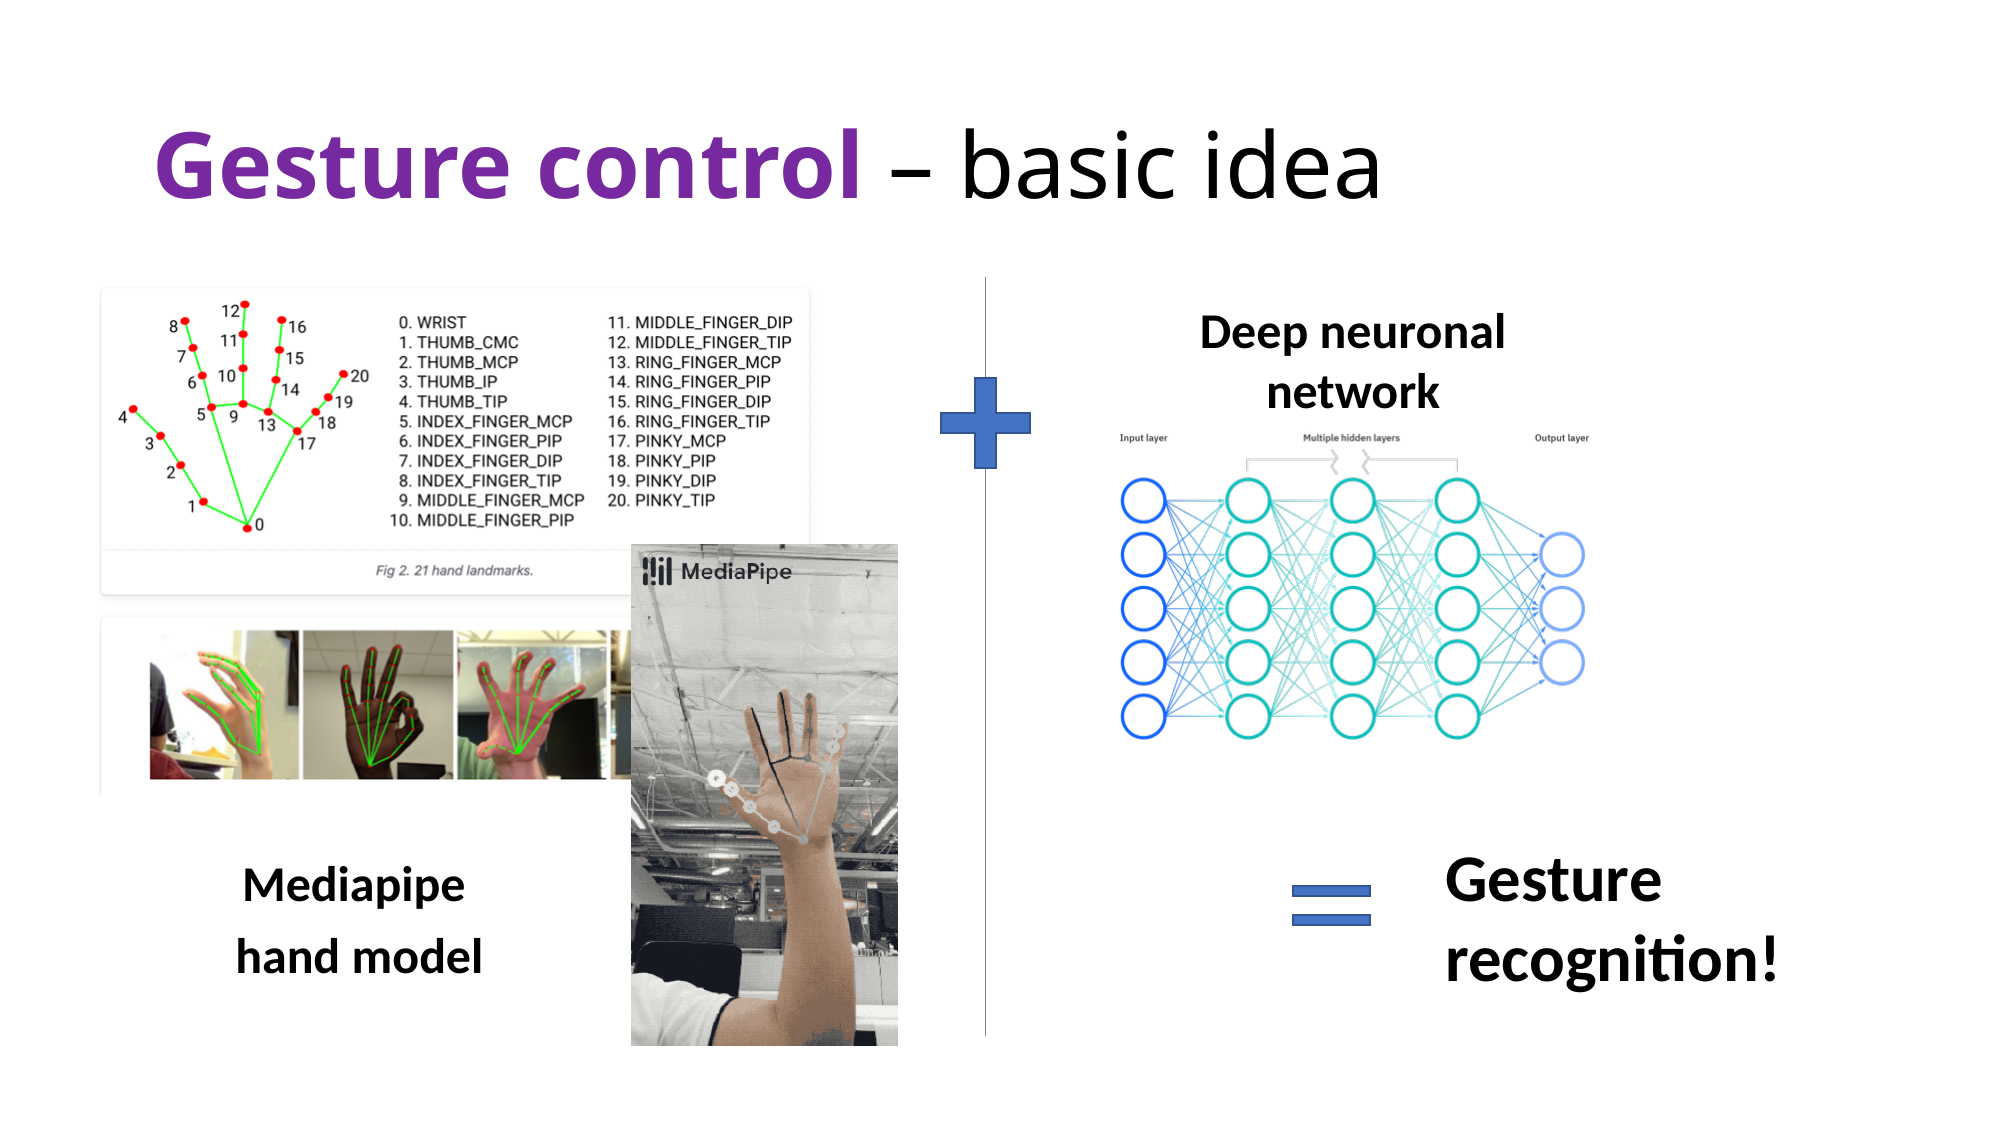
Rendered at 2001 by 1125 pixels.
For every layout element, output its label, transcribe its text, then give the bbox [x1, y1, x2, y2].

picture [1092, 394, 1606, 760]
text_box Gesture recognition! [1430, 827, 1834, 1003]
text_box [940, 377, 985, 469]
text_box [1292, 885, 1370, 926]
title Gesture control – basic idea [137, 59, 1863, 278]
picture [99, 285, 898, 1046]
text_box Deep neuronal network [1092, 291, 1614, 427]
text_box [986, 377, 1031, 469]
text_box Mediapipe hand model [99, 844, 620, 992]
